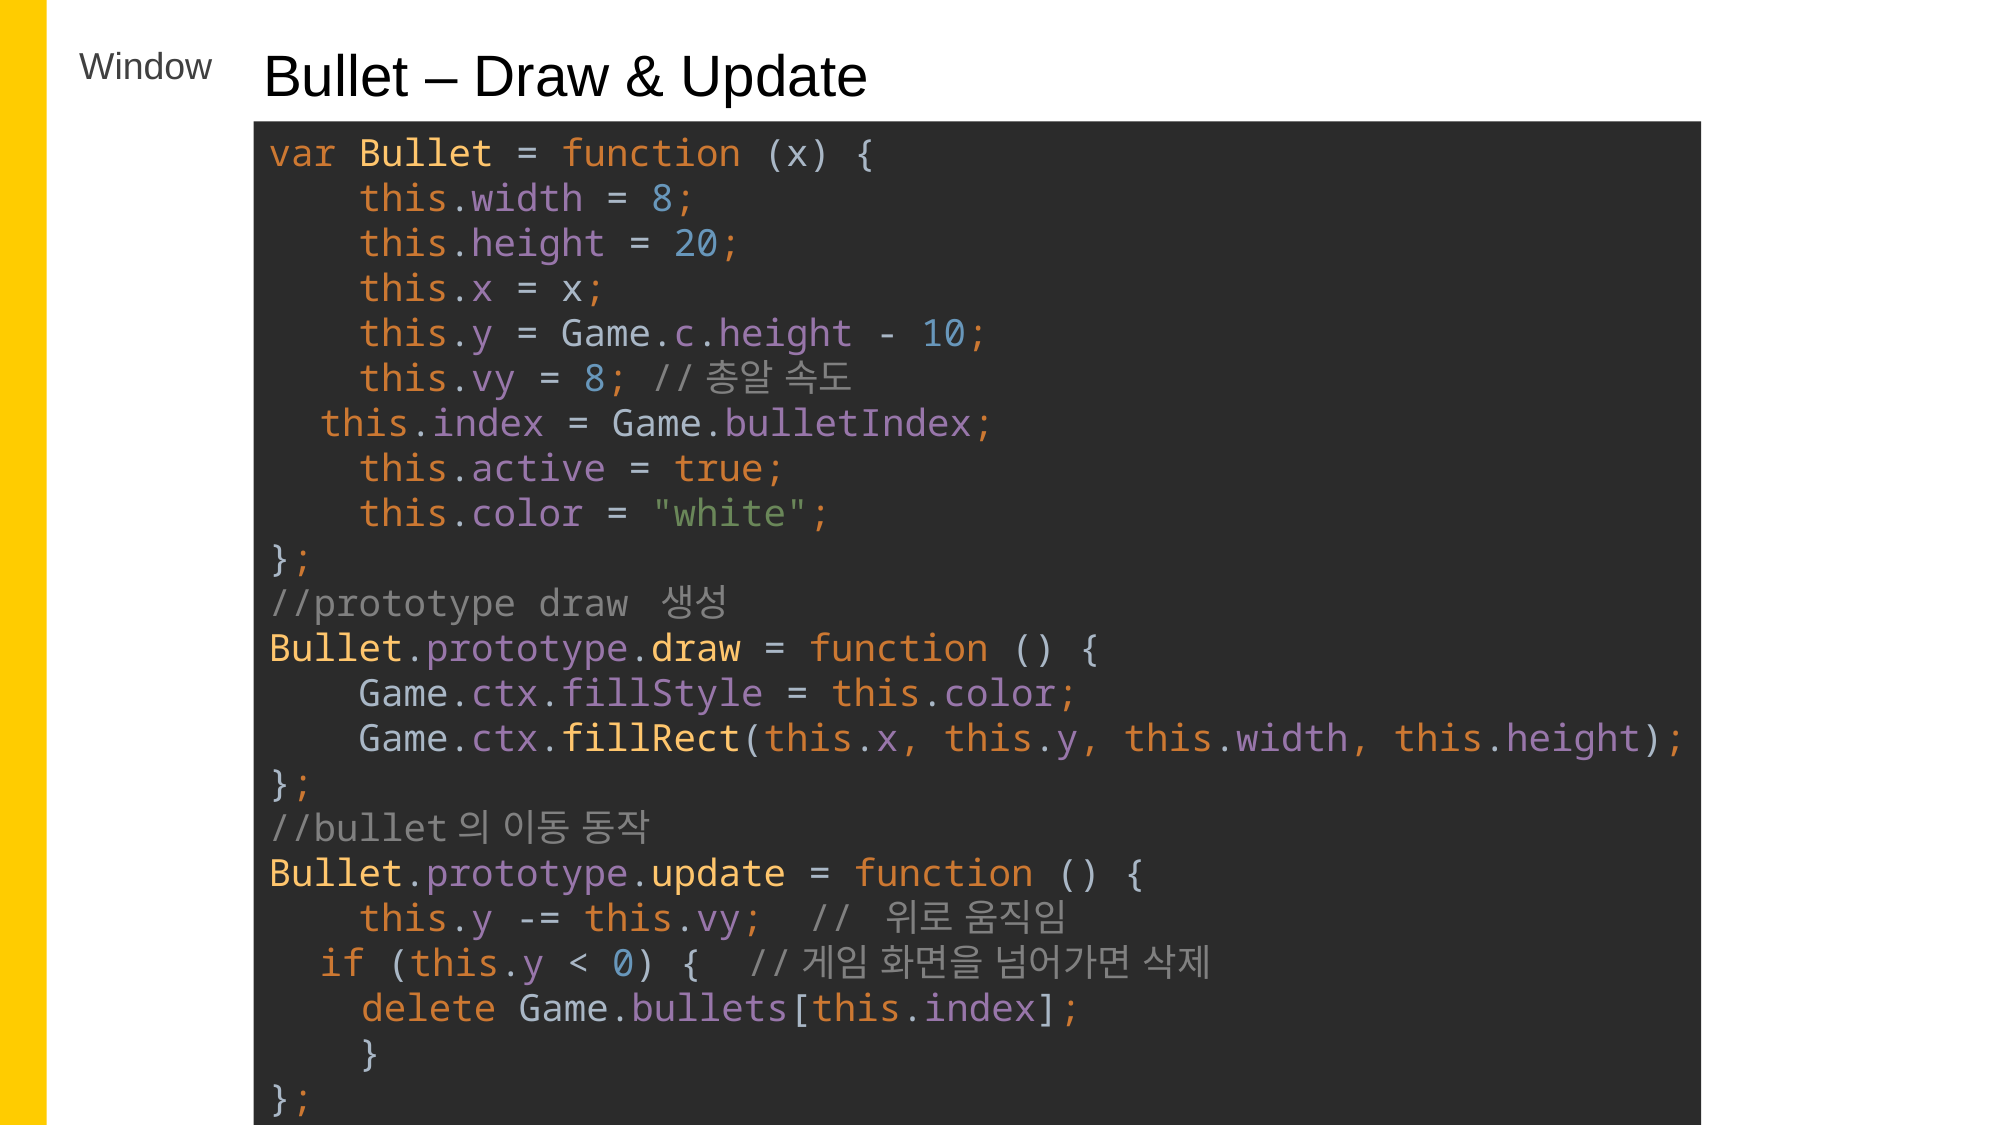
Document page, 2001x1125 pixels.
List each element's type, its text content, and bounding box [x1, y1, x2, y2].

text_box [0, 0, 48, 1125]
text_box Bullet – Draw & Update [248, 30, 885, 116]
text_box var Bullet = function (x) { this.width = 8; this.height = 20; this.x = x; this.y = Game.c.height - 10; this.vy = 8; //총알 속도 this.index = Game.bulletIndex; this.active = true; this.color = "white"; }; //prototype draw 생성 Bullet.prototype.draw = function () { Game.ctx.fillStyle = this.color; Game.ctx.fillRect(this.x, this.y, this.width, this.height); }; //bullet의 이동 동작 Bullet.prototype.update = function () { this.y -= this.vy; // 위로 움직임 if (this.y < 0) { //게임 화면을 넘어가면 삭제 delete Game.bullets[this.index]; } }; [253, 121, 1702, 1125]
text_box Window [64, 34, 228, 95]
